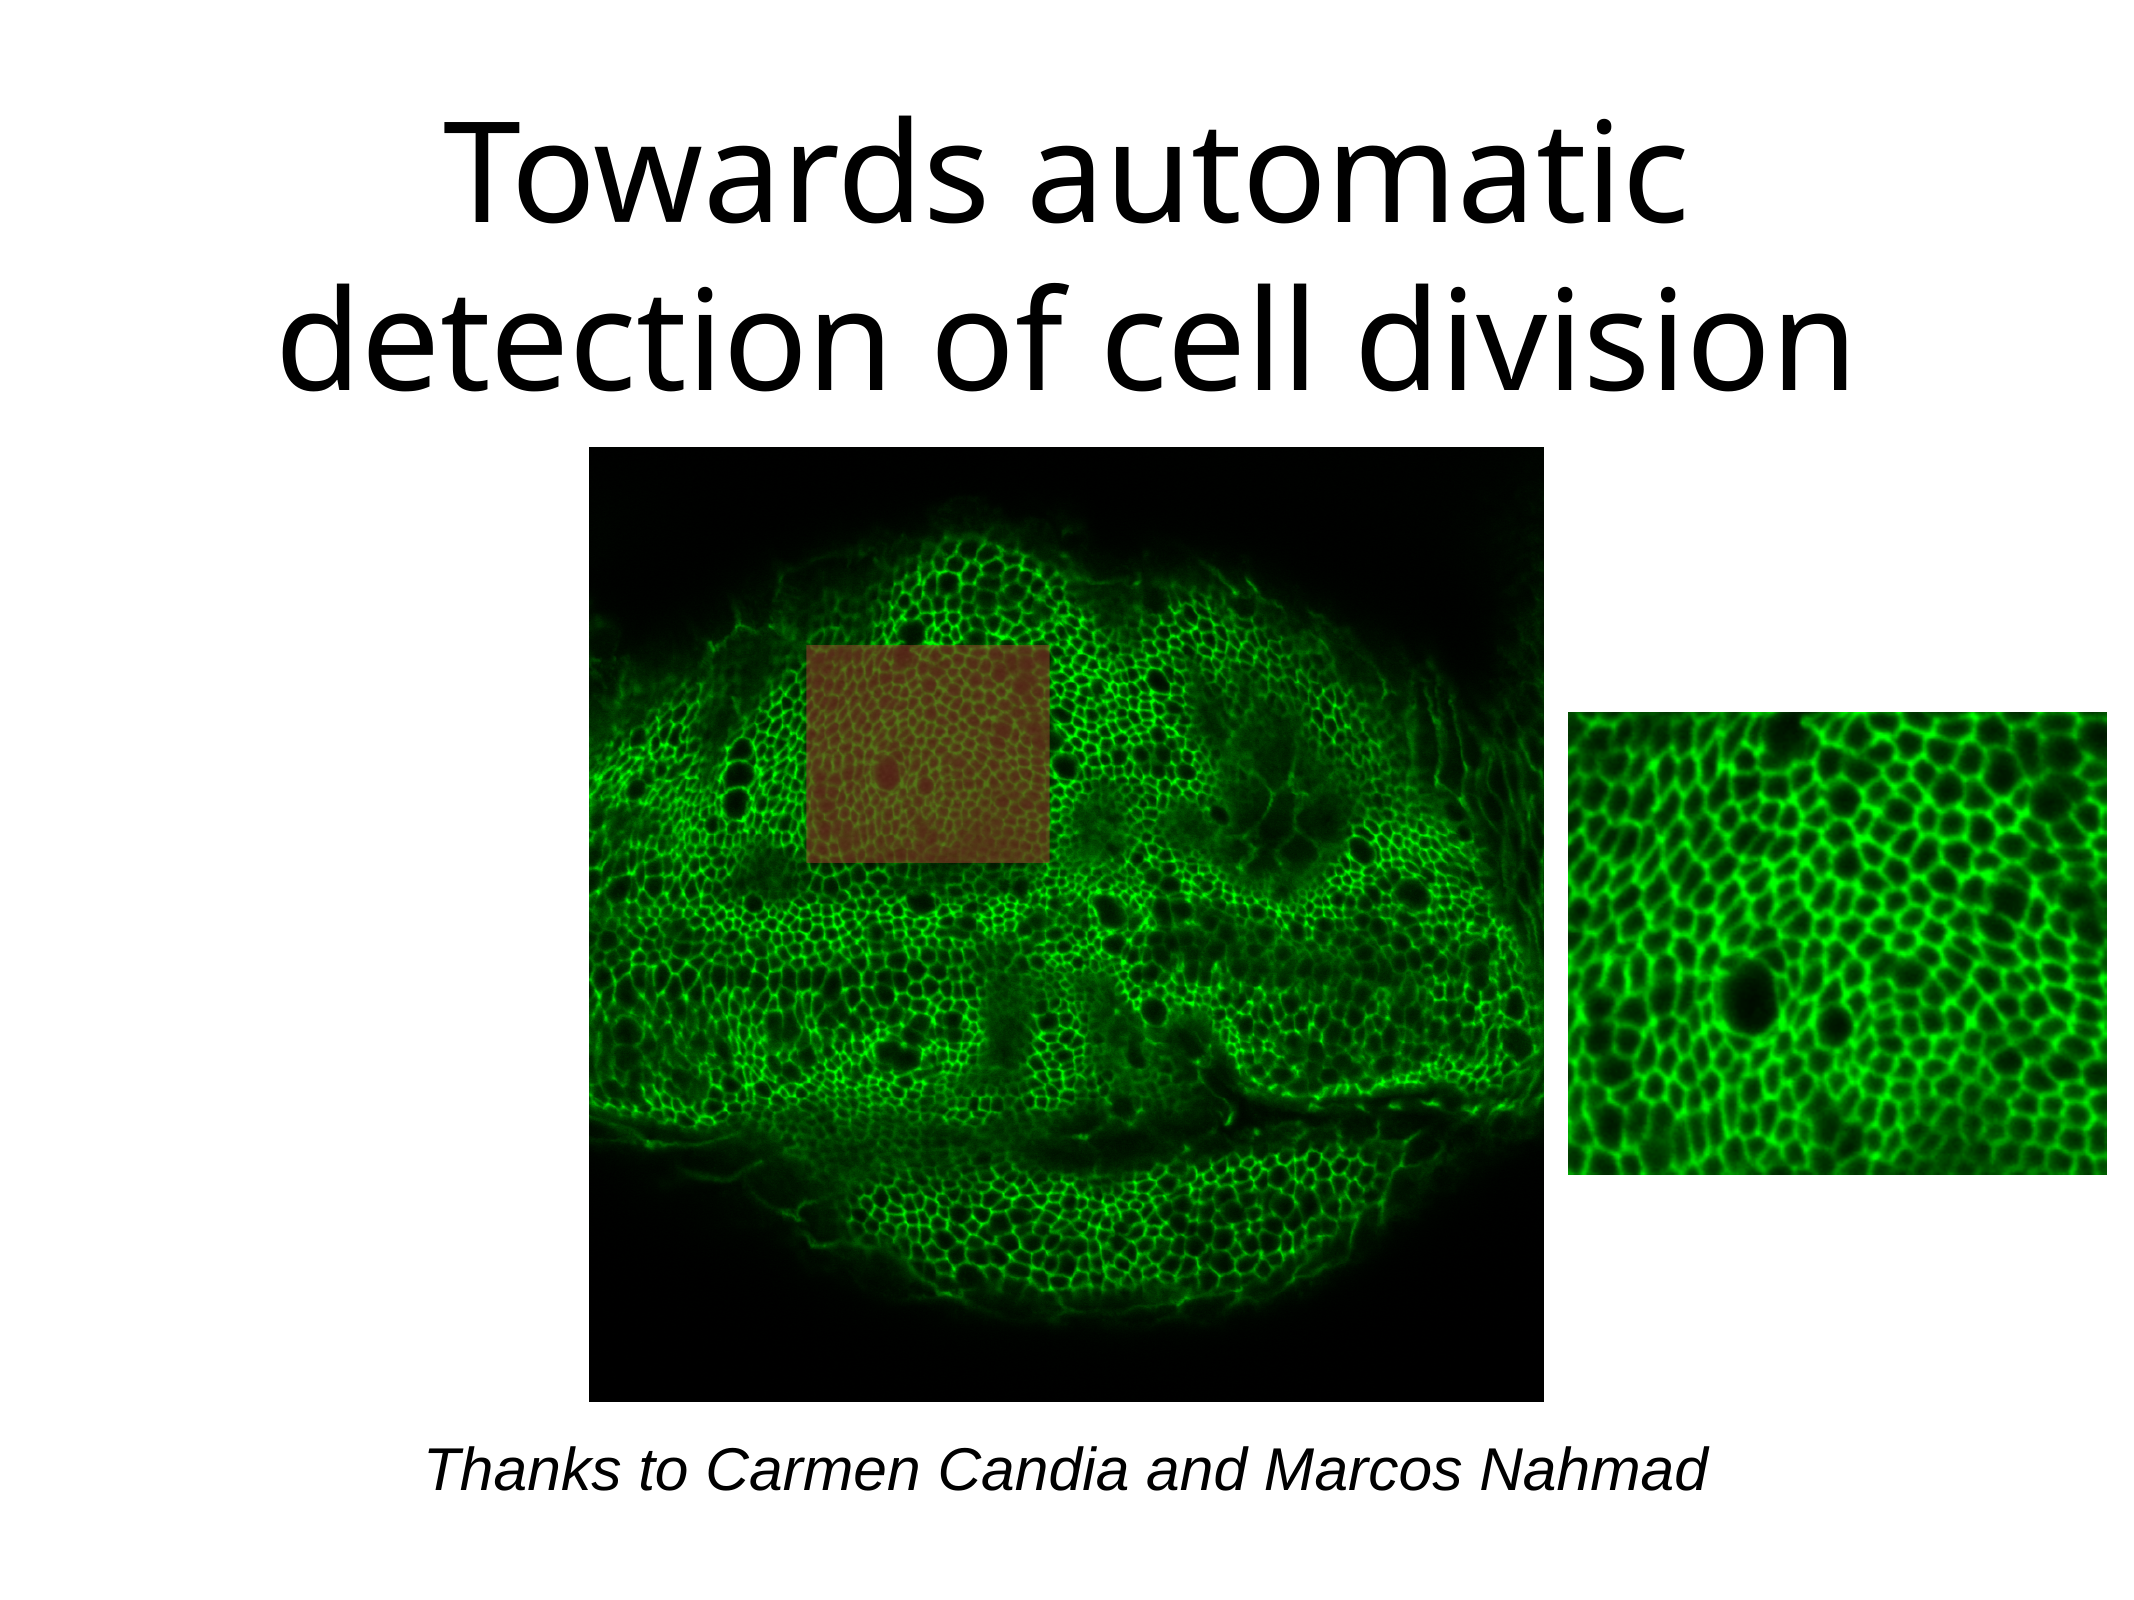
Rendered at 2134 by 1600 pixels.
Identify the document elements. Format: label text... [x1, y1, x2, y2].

text_box Thanks to Carmen Candia and Marcos Nahmad [414, 1422, 1719, 1512]
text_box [806, 644, 2107, 1176]
title Towards automatic detection of cell division [155, 72, 1978, 428]
picture [589, 447, 1544, 1402]
